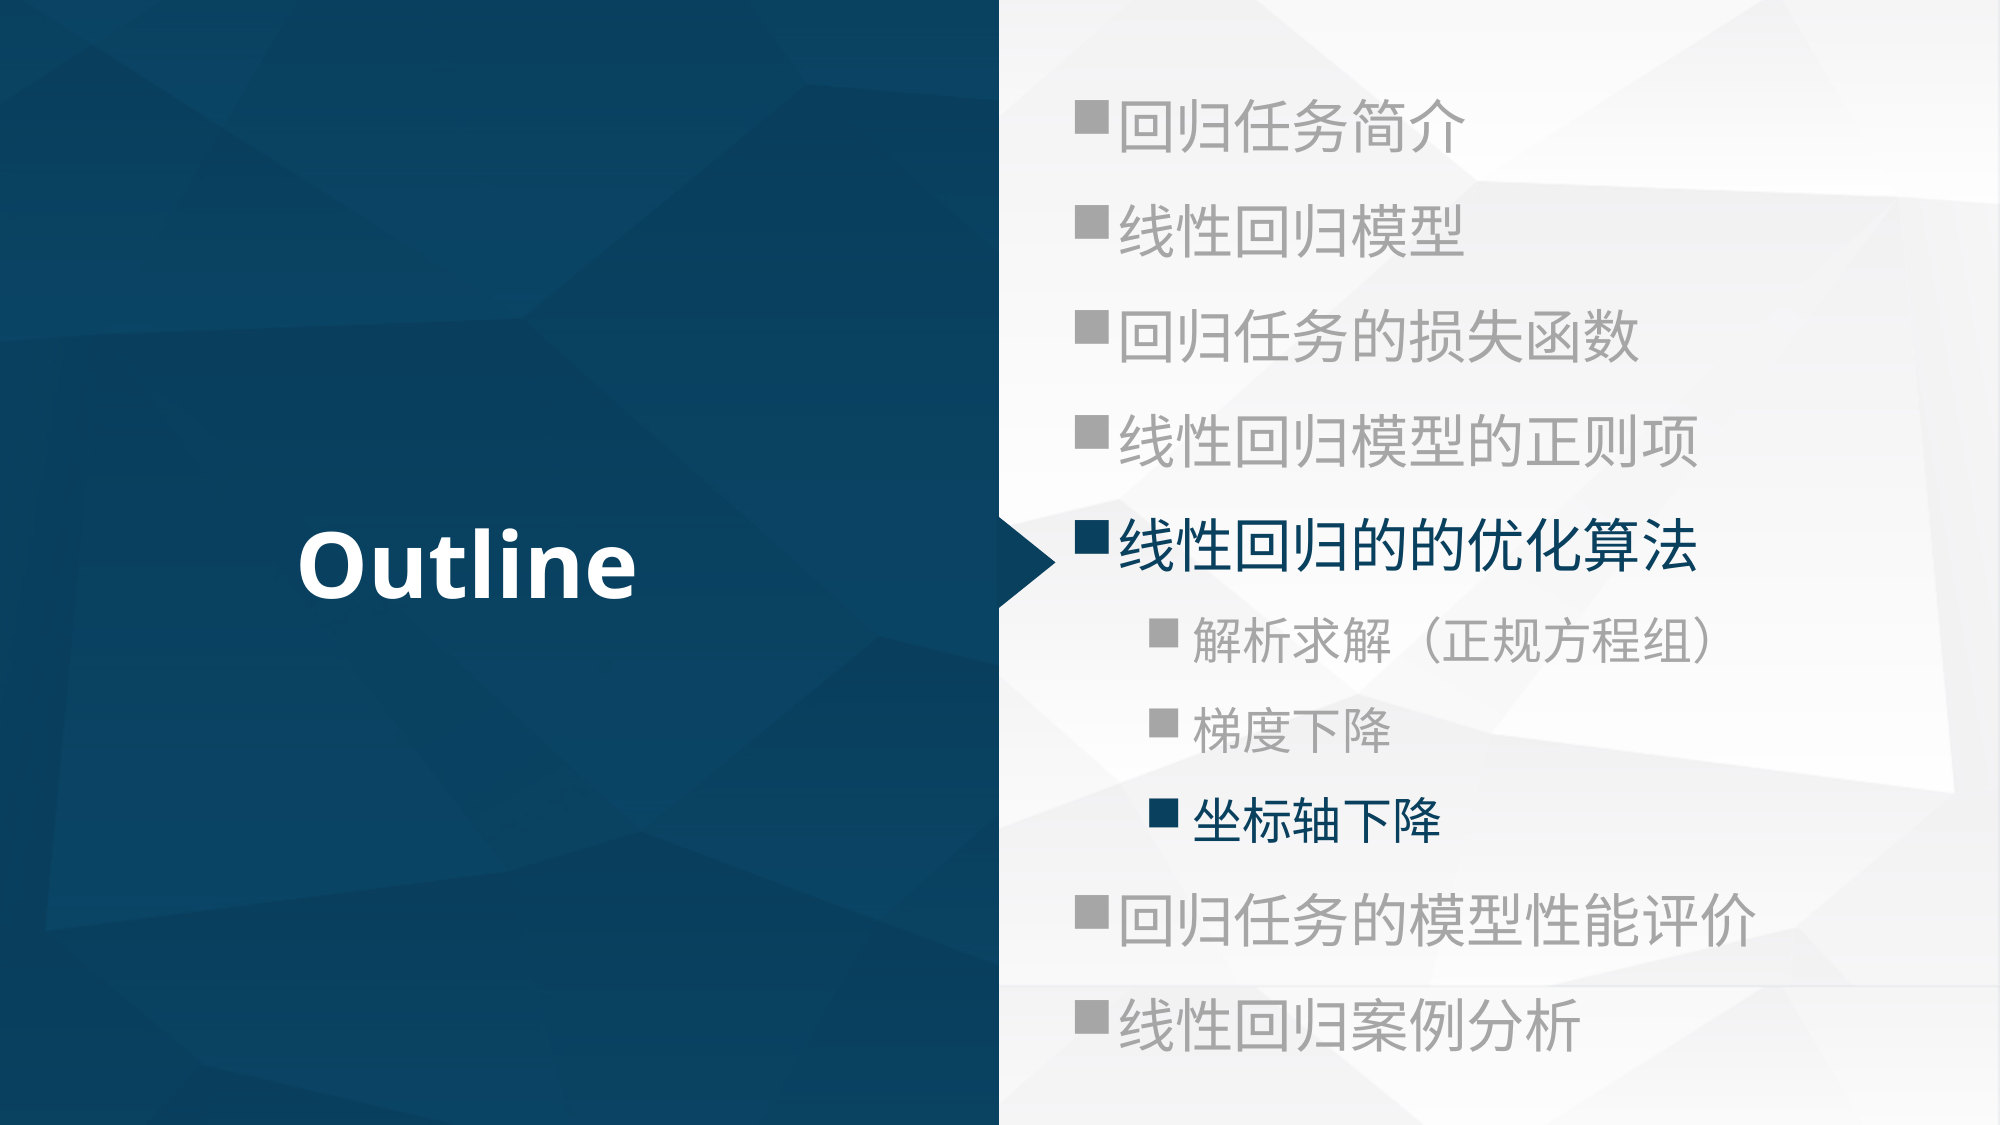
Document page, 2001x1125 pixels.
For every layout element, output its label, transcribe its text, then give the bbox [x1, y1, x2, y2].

picture [0, 0, 2000, 1125]
text_box Outline [281, 499, 655, 624]
text_box 回归任务简介 线性回归模型 回归任务的损失函数 线性回归模型的正则项 线性回归的的优化算法 解析求解（正规方程组） 梯度下降 坐标轴下降 回归任务的模型性能评价 线性回归案例分析 [1055, 47, 1983, 1067]
text_box [996, 515, 1055, 610]
